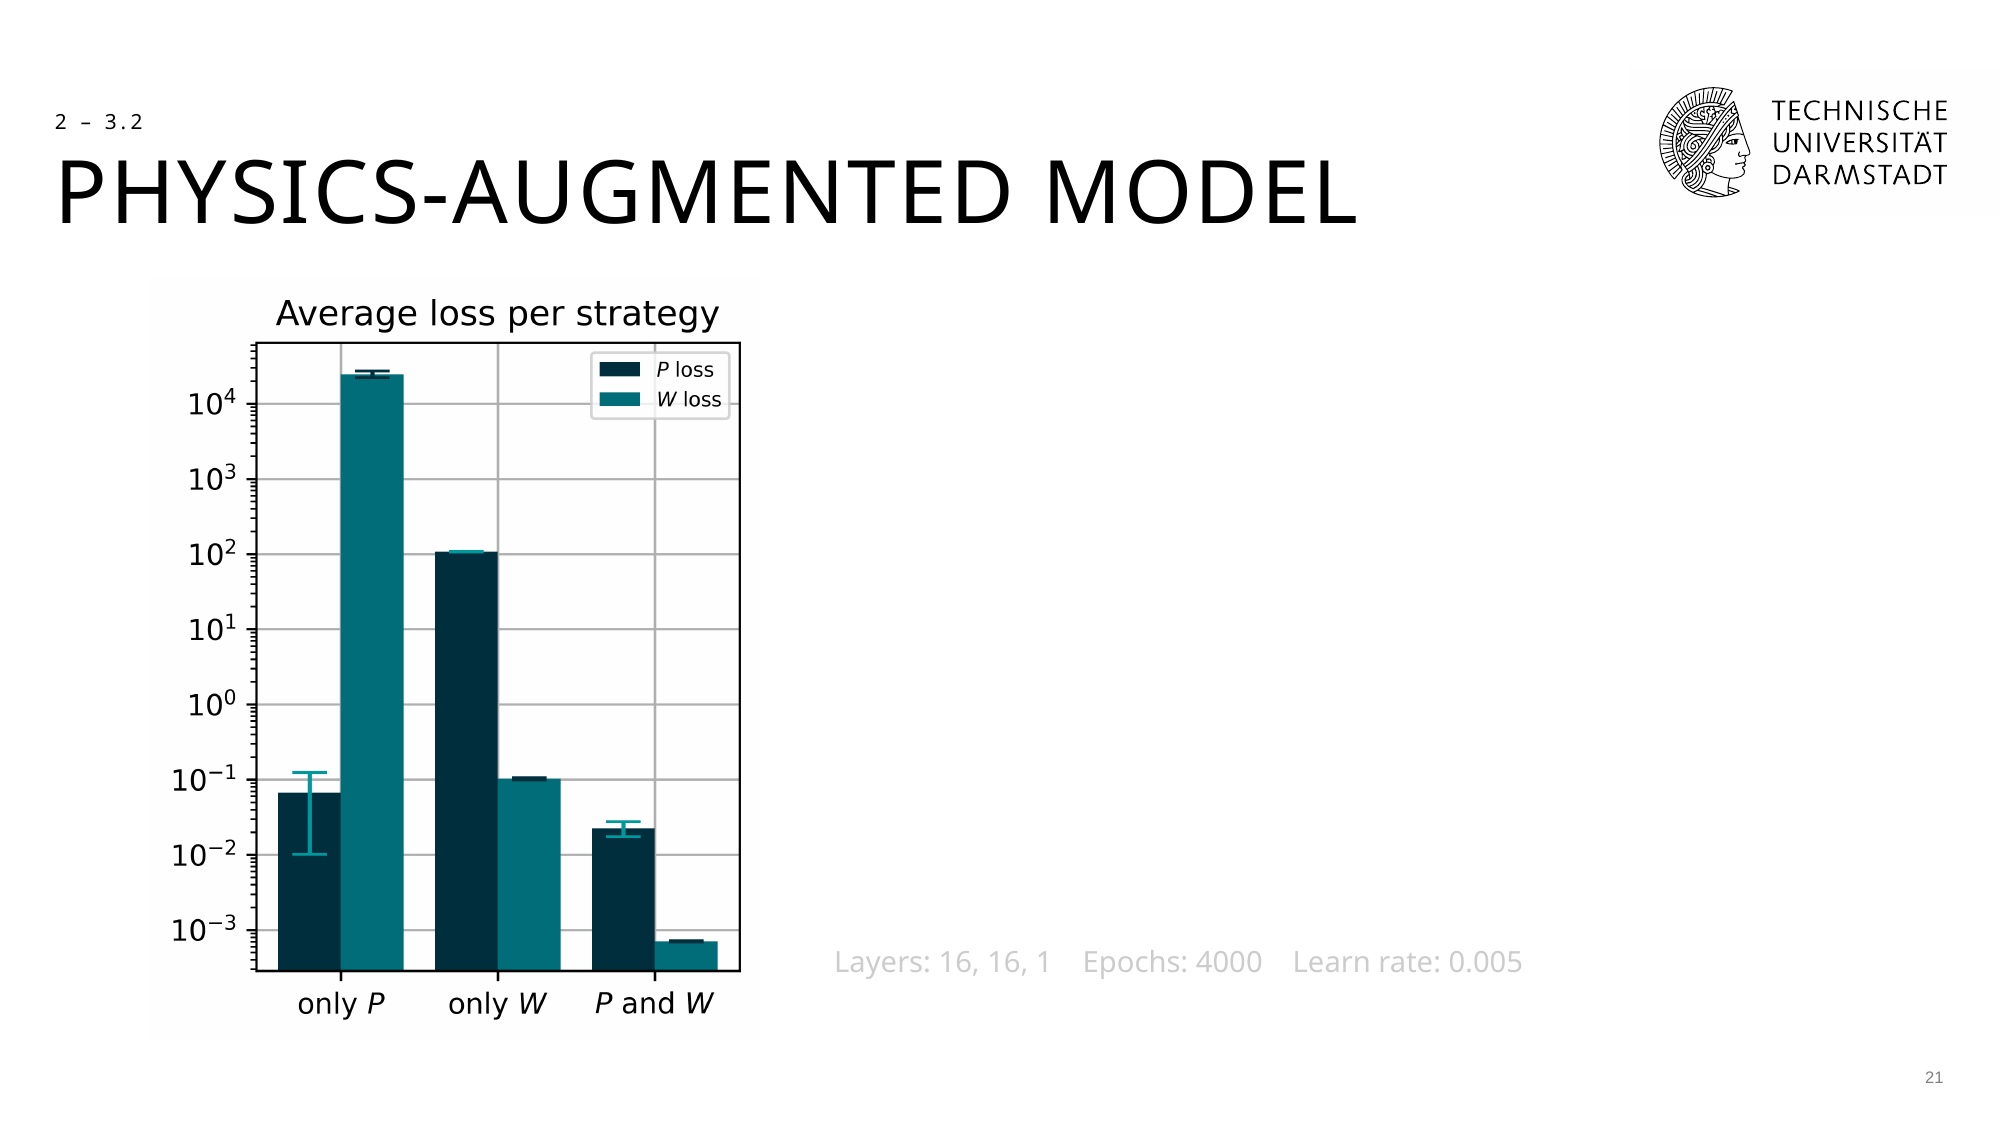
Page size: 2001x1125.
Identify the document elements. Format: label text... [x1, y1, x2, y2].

text_box Layers: 16, 16, 1 Epochs: 4000 Learn rate: 0.005 [819, 935, 1539, 986]
picture [149, 278, 760, 1041]
slide_number 21 [1863, 1059, 1944, 1094]
list Physics-augmented model [54, 156, 1629, 346]
title 2 – 3.2 [55, 114, 1548, 138]
